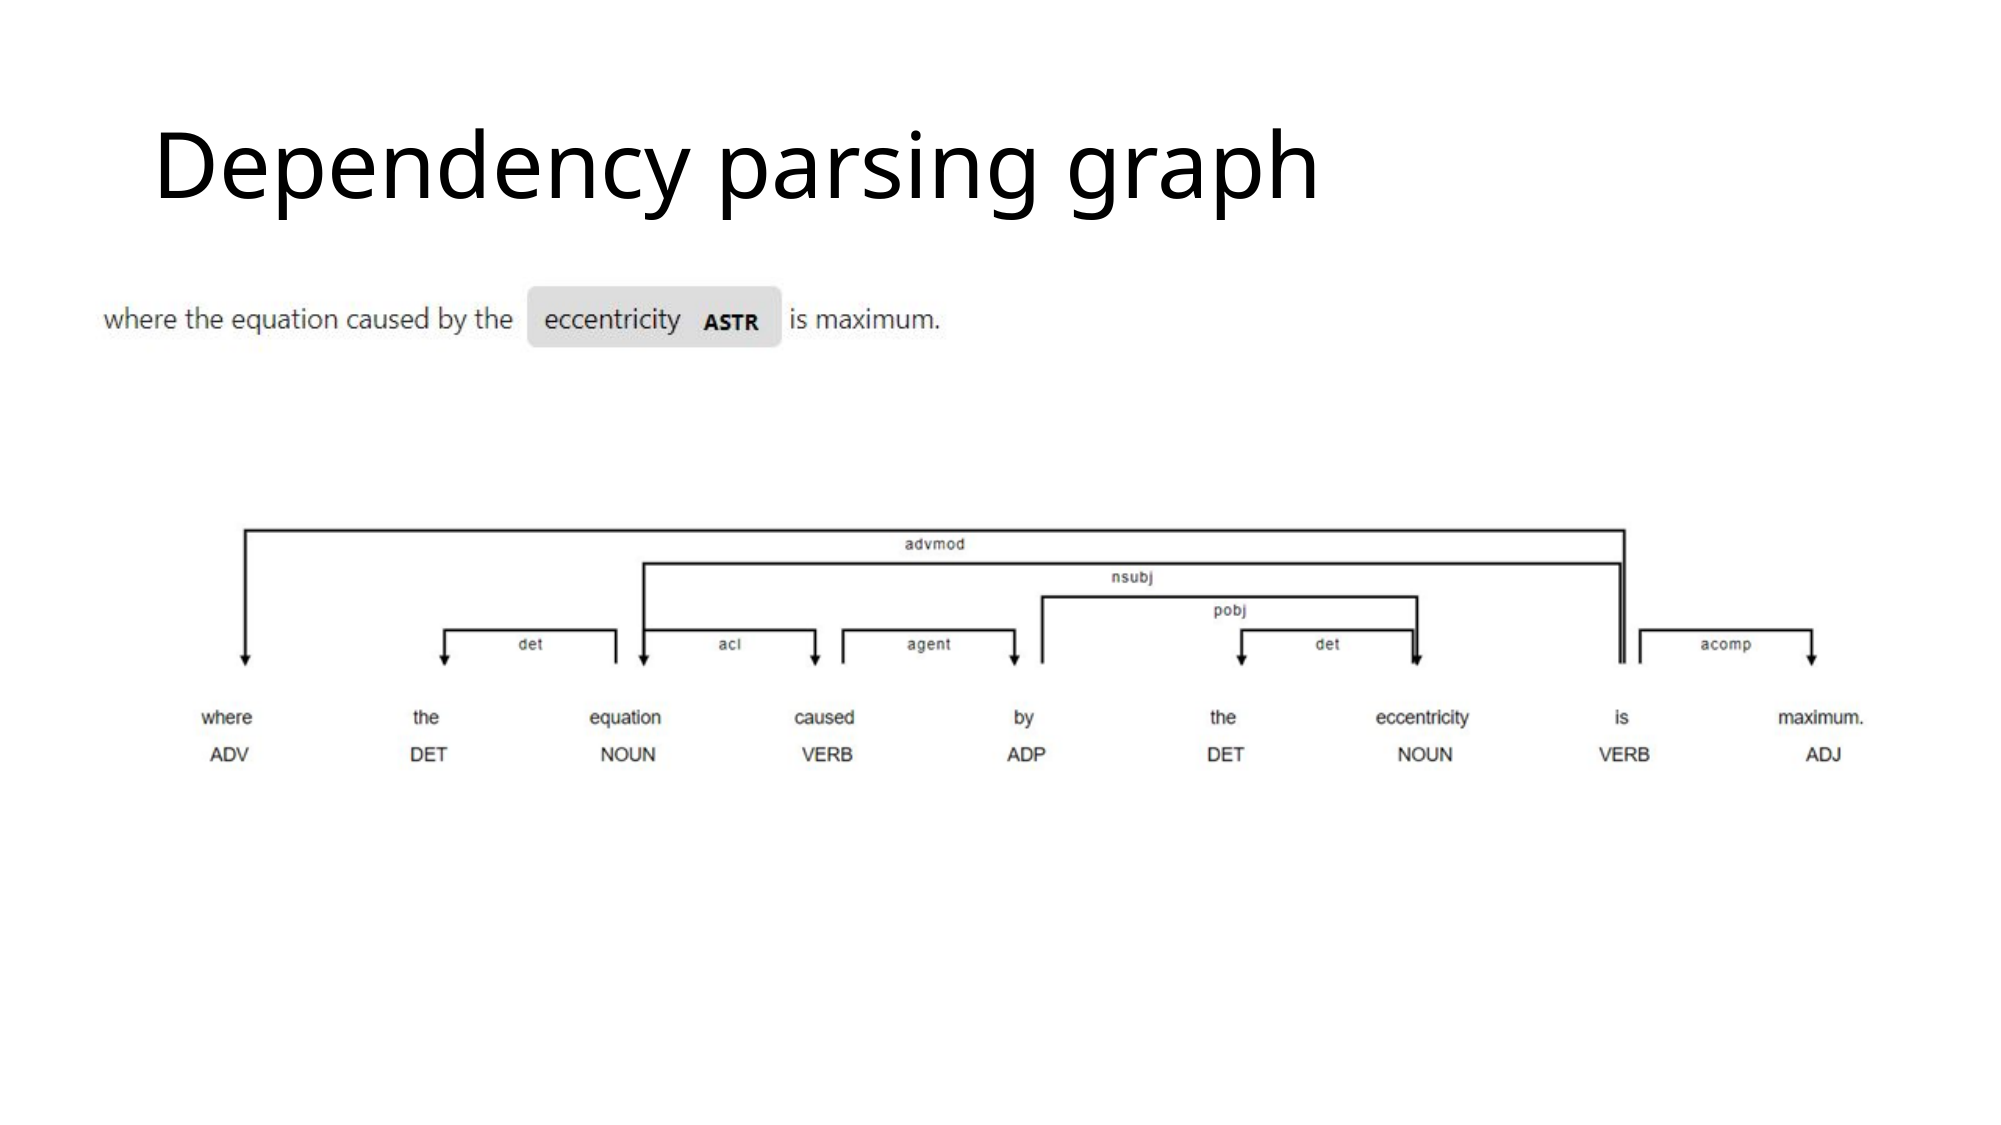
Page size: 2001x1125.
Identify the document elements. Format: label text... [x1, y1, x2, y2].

picture [71, 277, 1886, 868]
title Dependency parsing graph [137, 59, 1863, 278]
